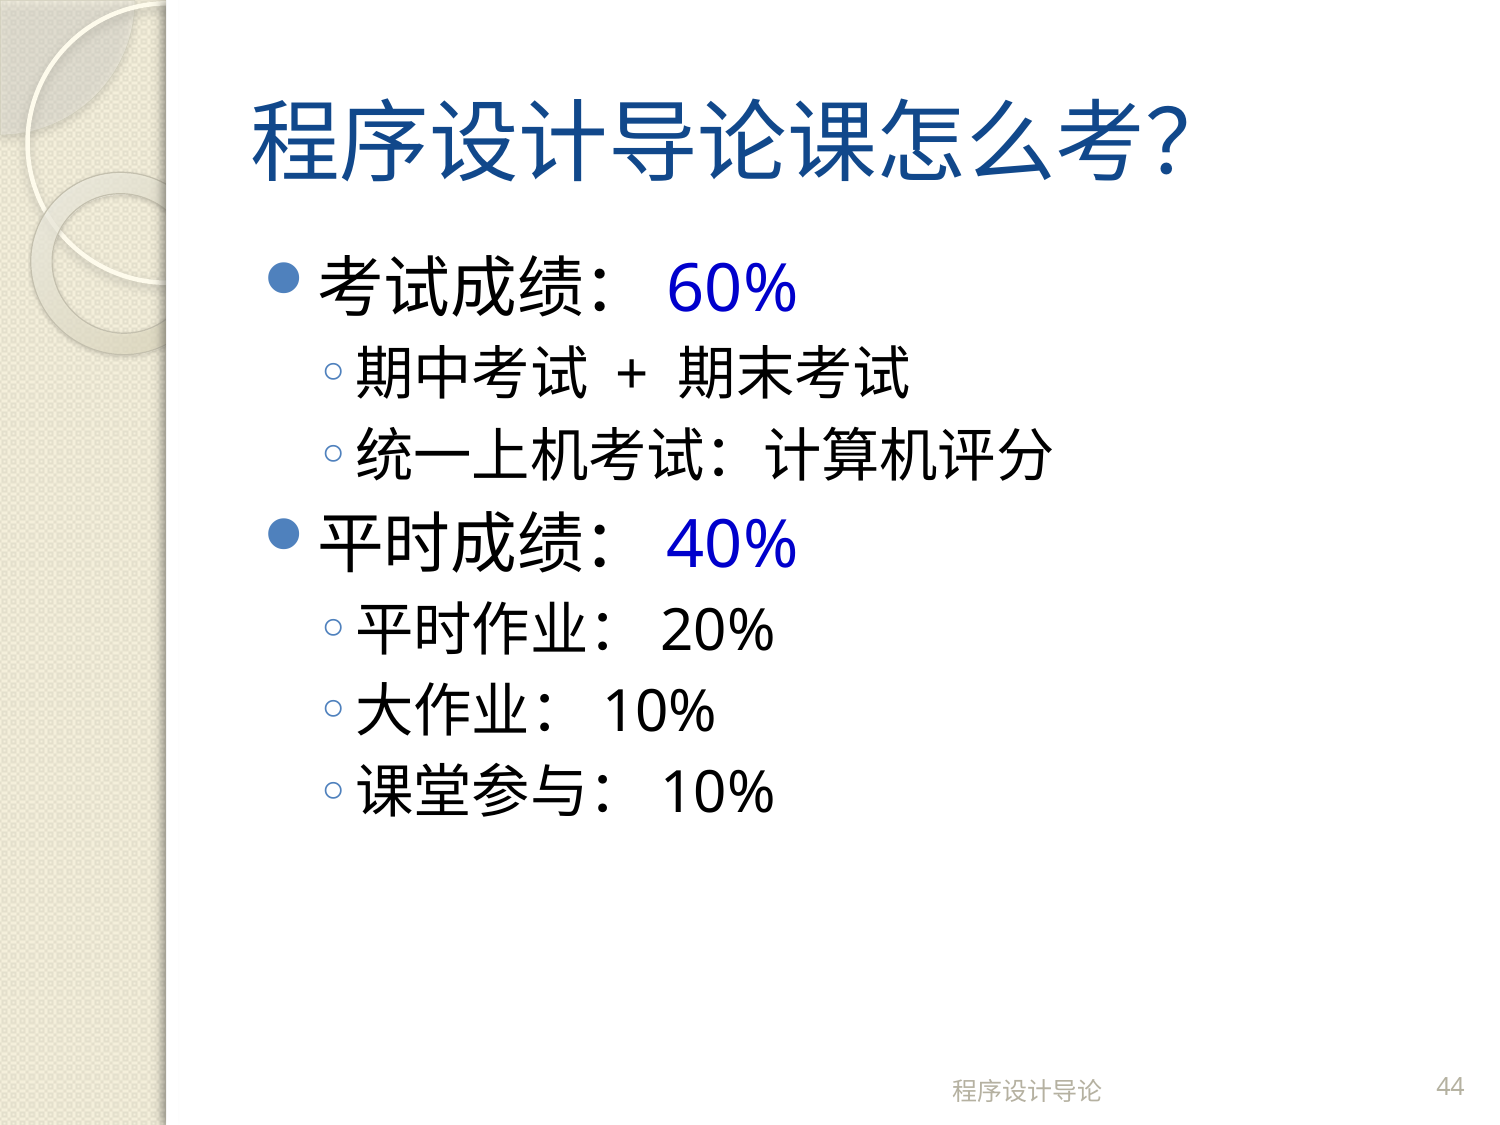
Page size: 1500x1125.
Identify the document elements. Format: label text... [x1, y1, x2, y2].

footer 程序设计导论 [937, 1034, 1413, 1113]
slide_number 44 [1413, 1034, 1488, 1113]
title 程序设计导论课怎么考？ [235, 45, 1466, 233]
list 考试成绩：60% 期中考试 + 期末考试 统一上机考试：计算机评分 平时成绩：40% 平时作业：20% 大作业：10% 课堂参与：10% [235, 237, 1466, 1025]
